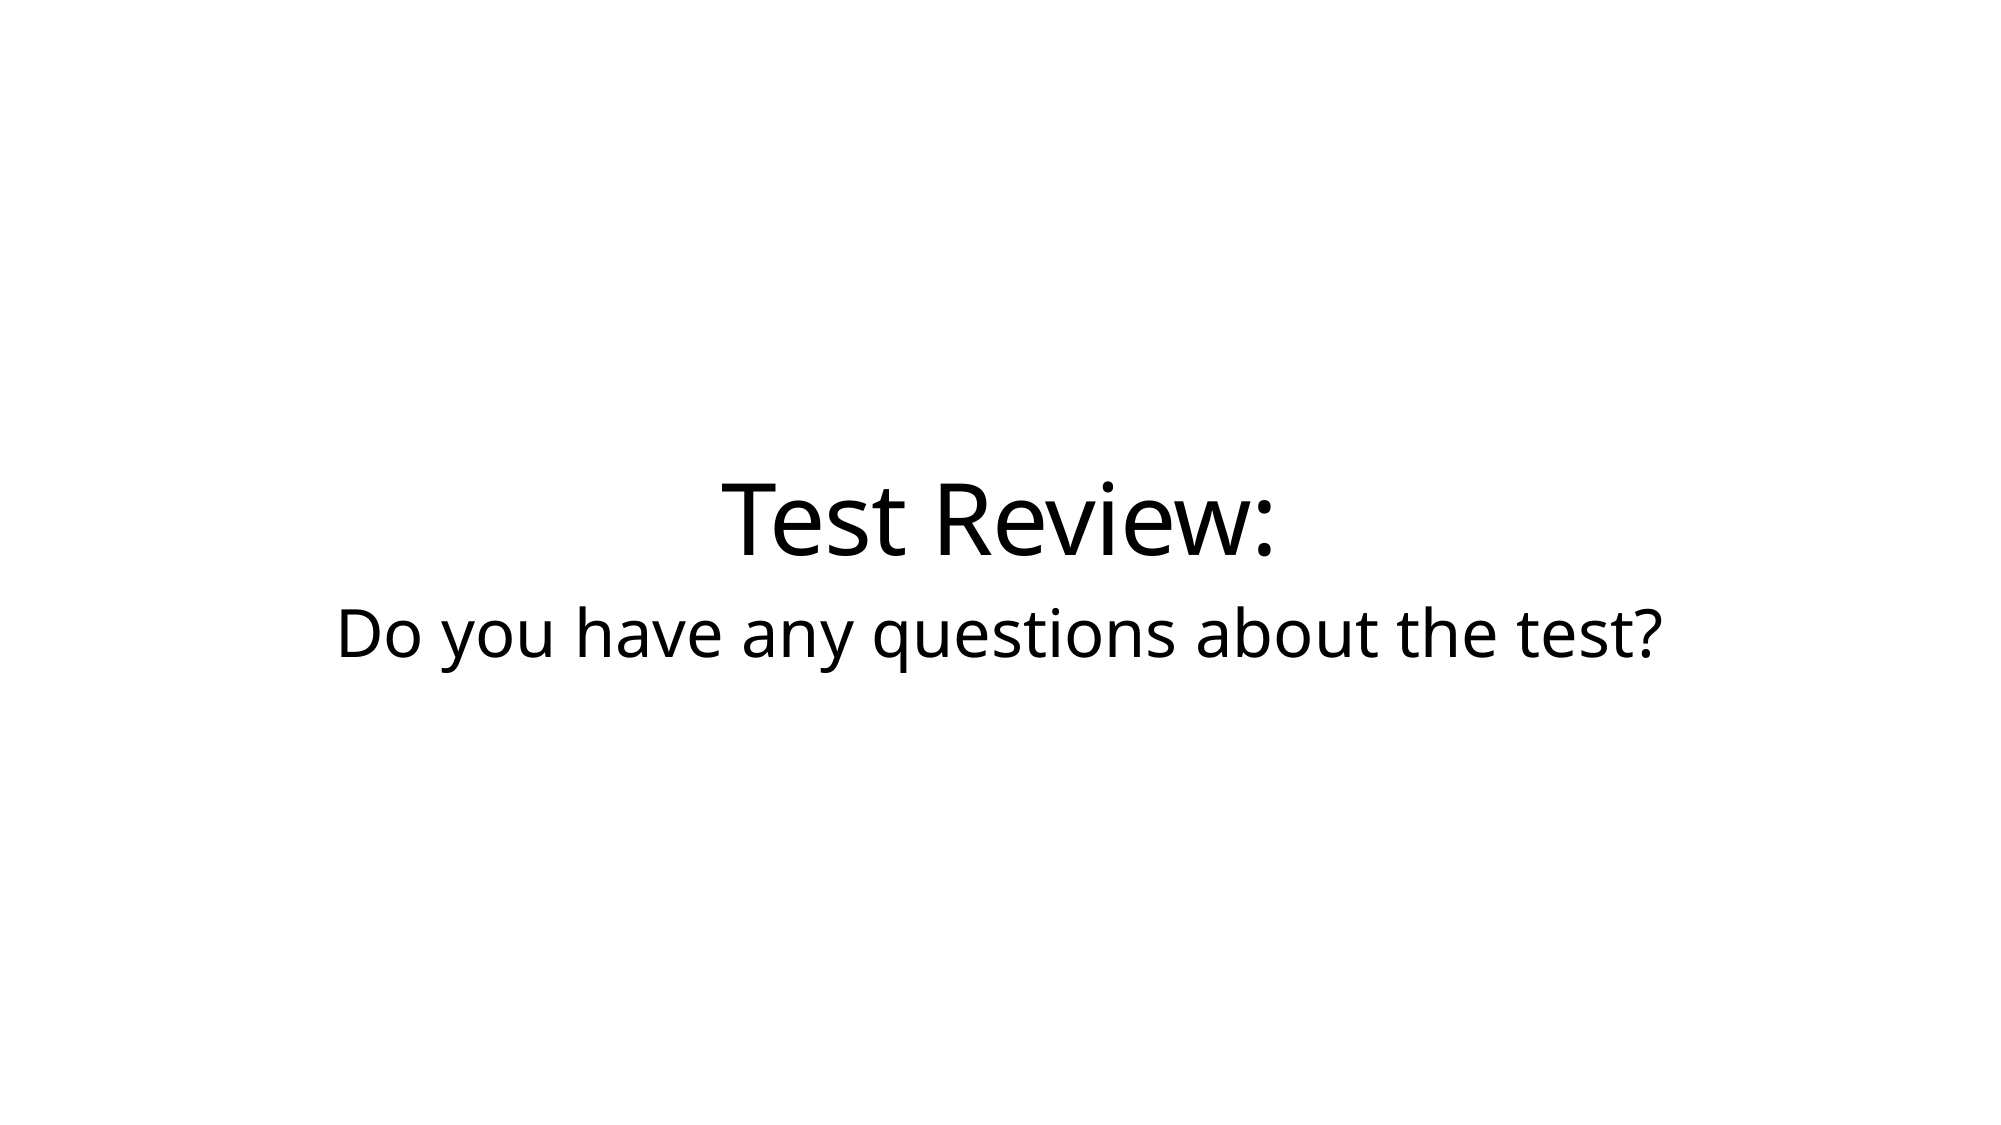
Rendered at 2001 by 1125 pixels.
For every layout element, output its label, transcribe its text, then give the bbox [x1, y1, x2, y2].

subtitle Do you have any questions about the test? [249, 590, 1750, 863]
title Test Review: [249, 184, 1750, 576]
